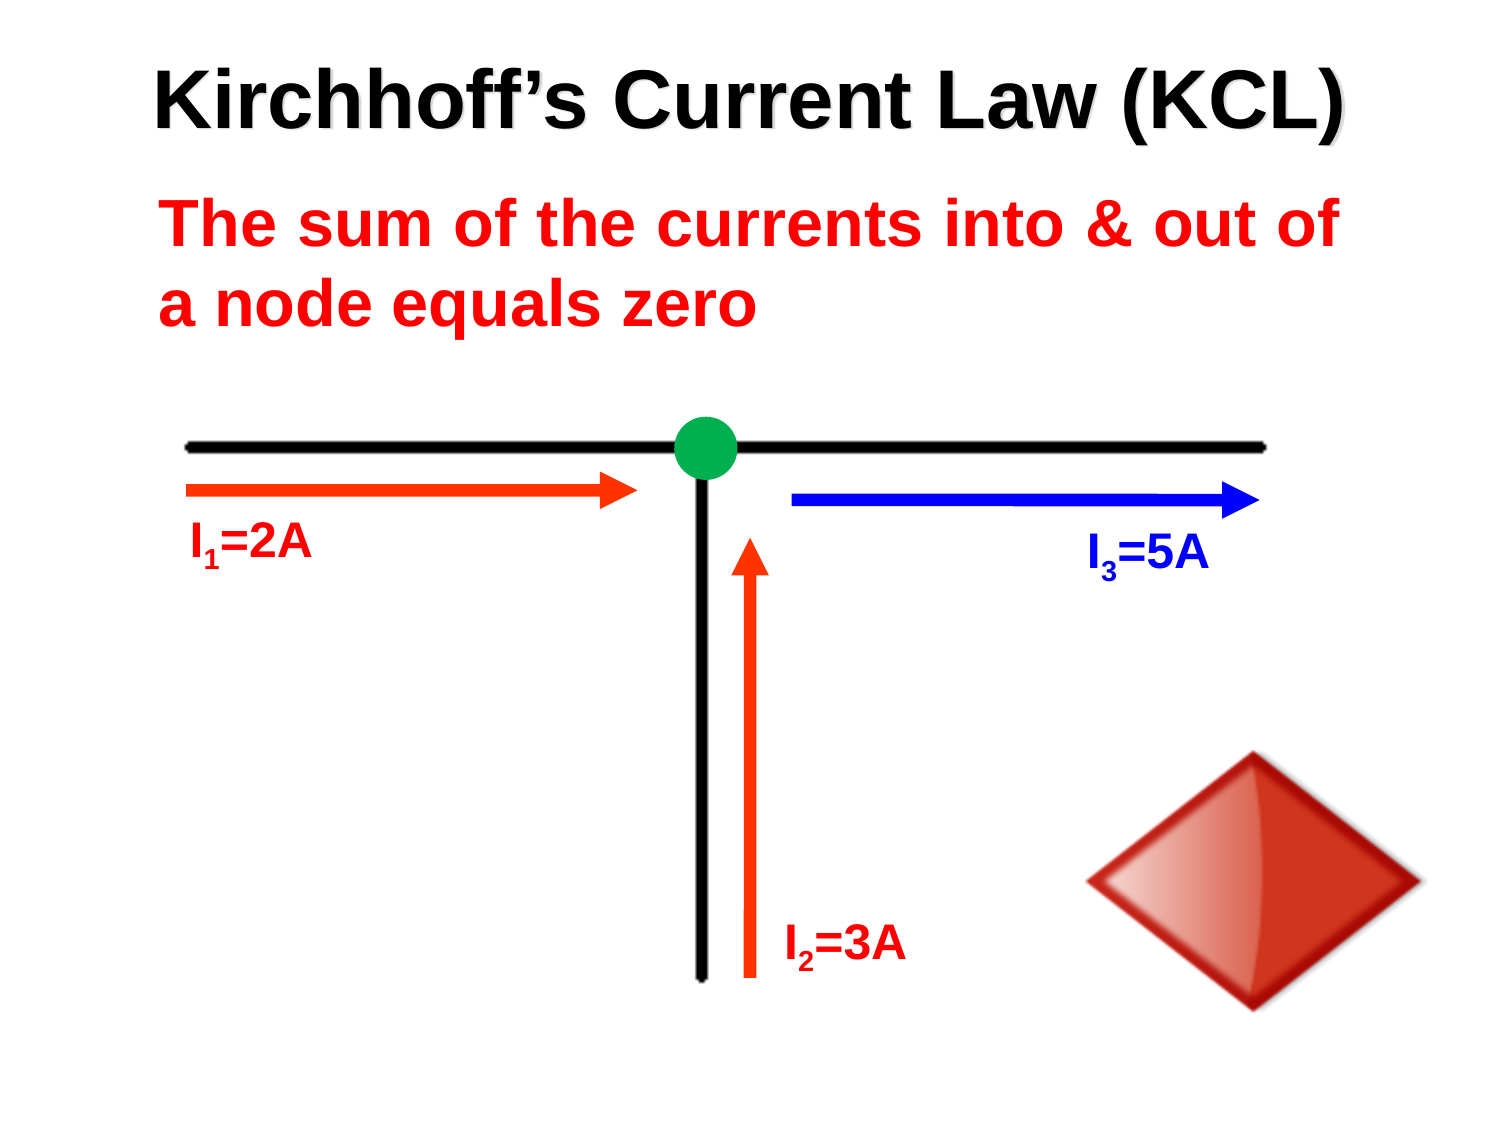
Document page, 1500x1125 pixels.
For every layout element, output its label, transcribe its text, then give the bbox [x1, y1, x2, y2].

title Kirchhoff’s Current Law (KCL) [112, 1, 1388, 190]
picture [1067, 695, 1440, 1068]
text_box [162, 374, 1301, 1053]
text_box The sum of the currents into & out of a node equals zero [144, 172, 1356, 348]
